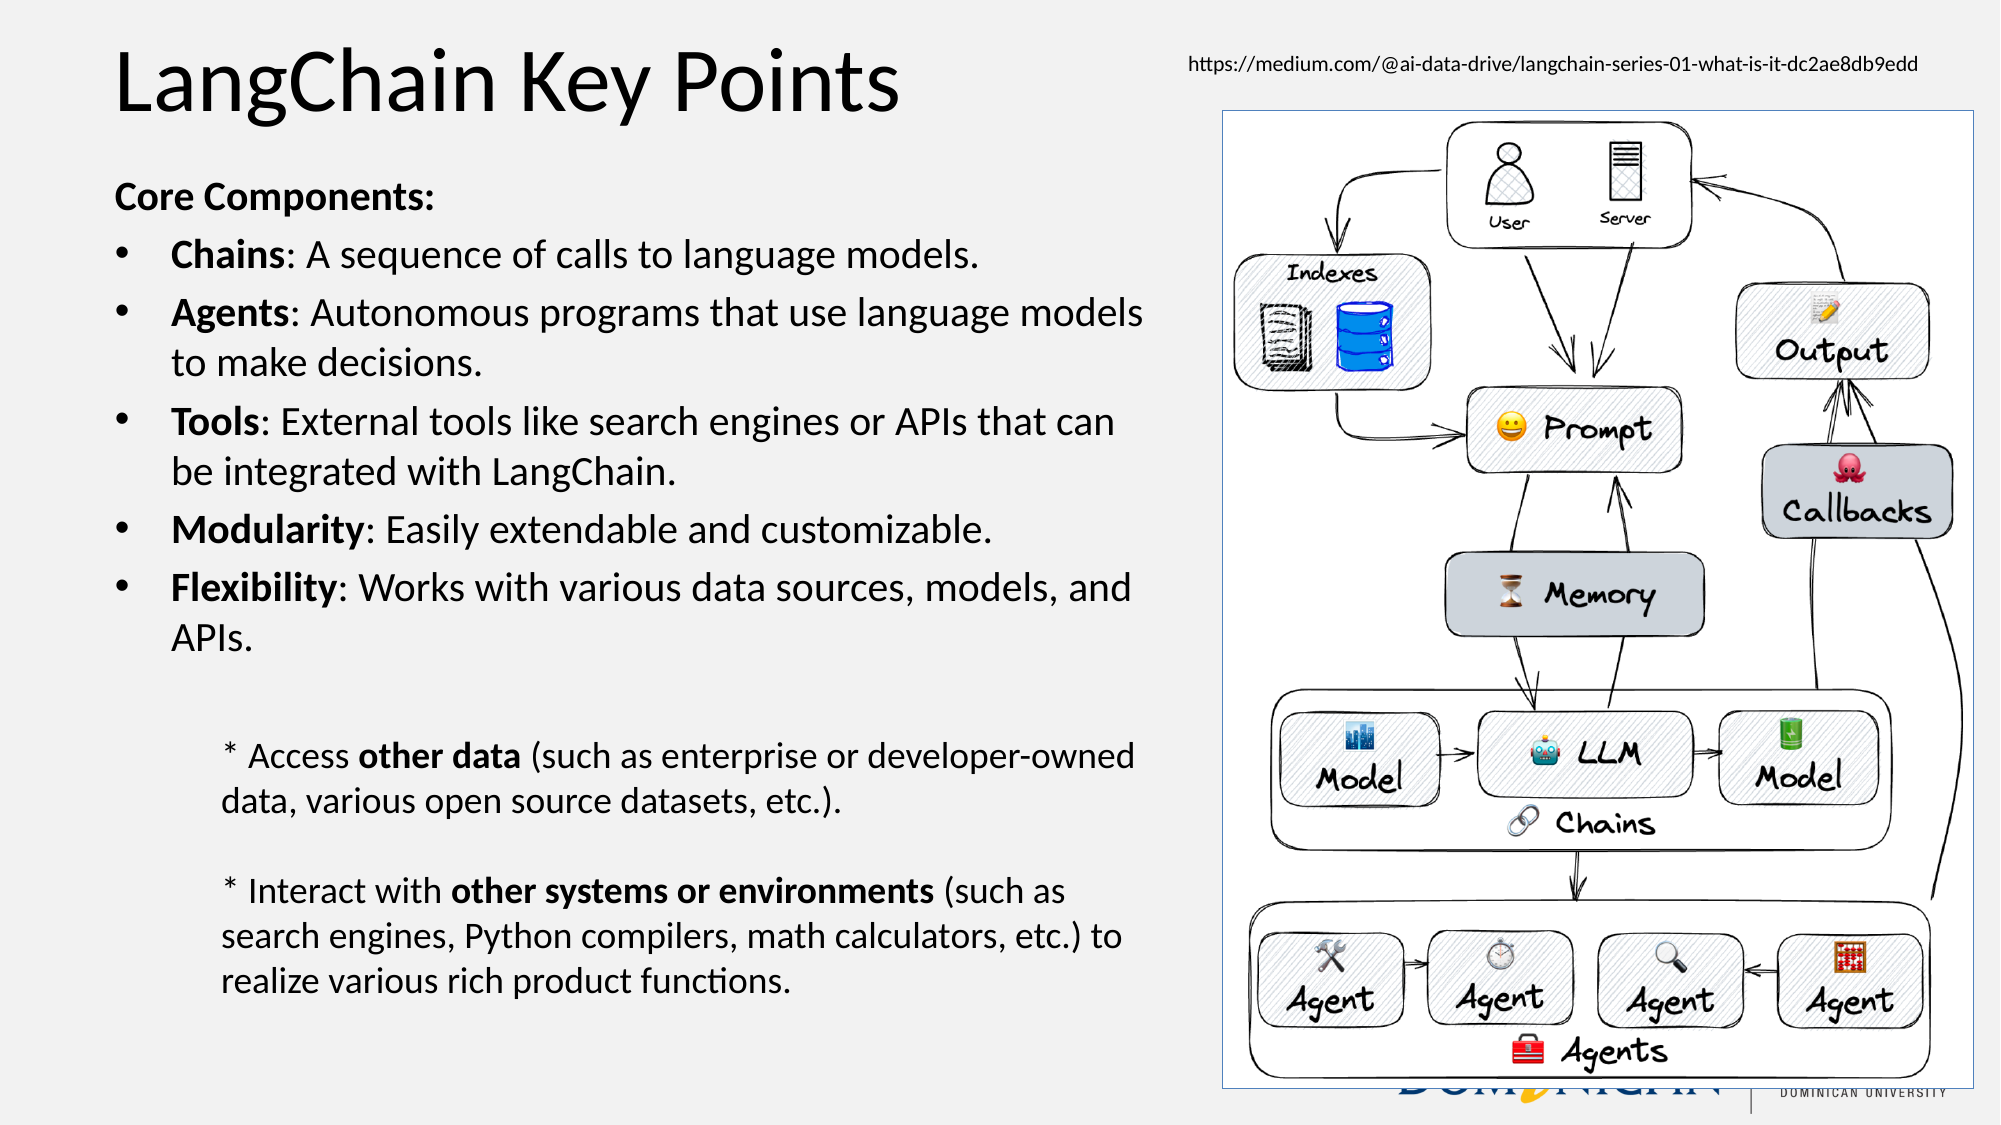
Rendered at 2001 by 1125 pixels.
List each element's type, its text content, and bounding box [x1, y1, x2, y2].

title LangChain Key Points [99, 12, 1900, 147]
list Core Components: Chains: A sequence of calls to language models. Agents: Autonomous programs that use language models to make decisions. Tools: External tools like search engines or APIs that can be integrated with LangChain. Modularity: Easily extendable and customizable. Flexibility: Works with various data sources, models, and APIs. [99, 161, 1167, 944]
text_box * Access other data (such as enterprise or developer-owned data, various open source datasets, etc.). * Interact with other systems or environments (such as search engines, Python compilers, math calculators, etc.) to realize various rich product functions. [206, 723, 1186, 1009]
picture [1221, 109, 1975, 1114]
text_box https://medium.com/@ai-data-drive/langchain-series-01-what-is-it-dc2ae8db9edd [1173, 41, 1935, 83]
